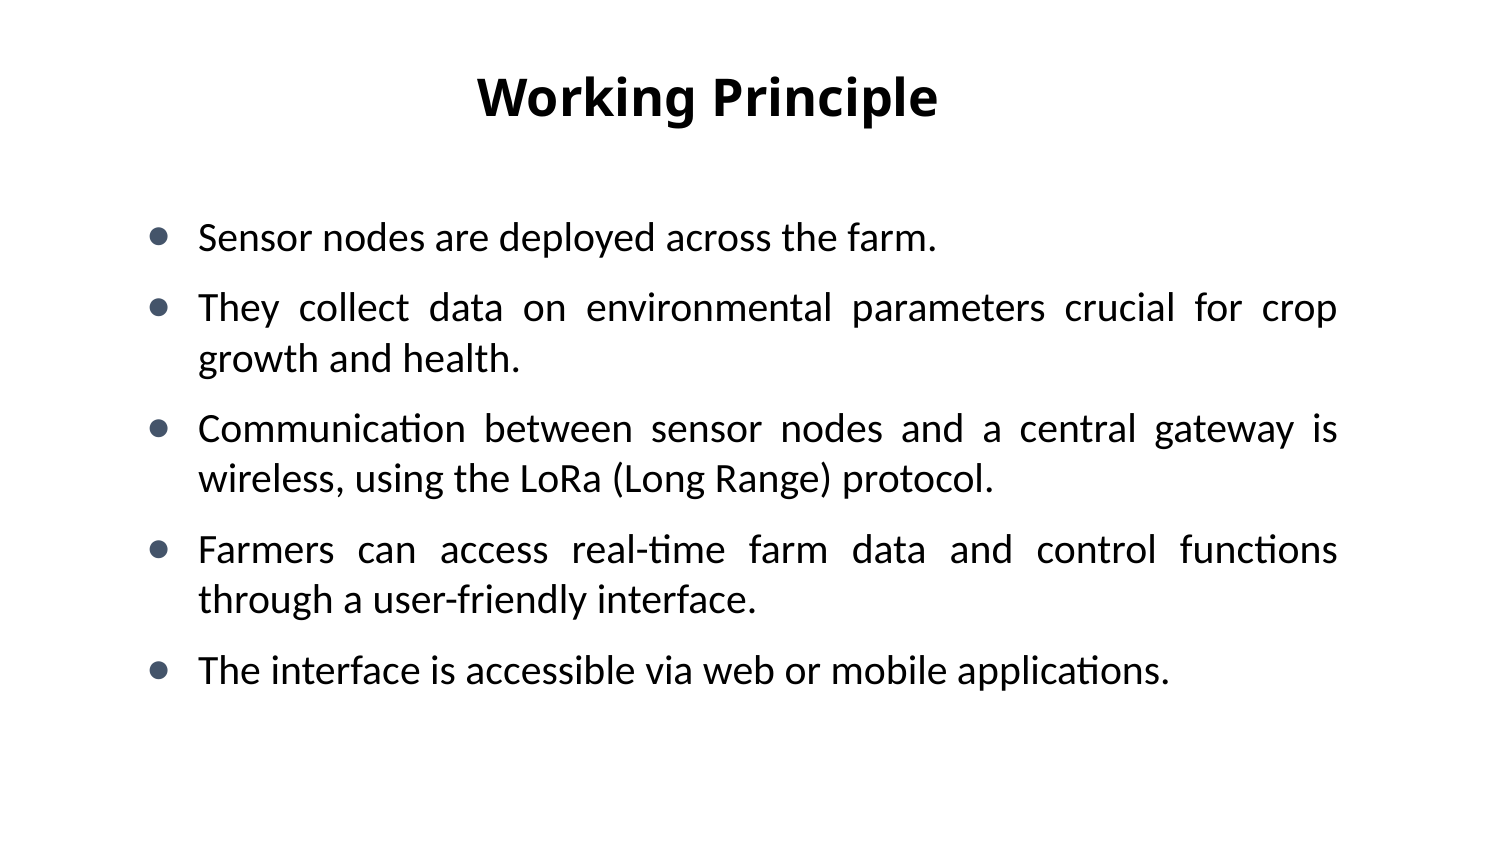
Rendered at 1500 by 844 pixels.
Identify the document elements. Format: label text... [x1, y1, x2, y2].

list Sensor nodes are deployed across the farm. They collect data on environmental parameters crucial for crop growth and health. Communication between sensor nodes and a central gateway is wireless, using the LoRa (Long Range) protocol. Farmers can access real-time farm data and control functions through a user-friendly interface. The interface is accessible via web or mobile applications. [108, 194, 1354, 771]
title Working Principle [75, 56, 1342, 146]
